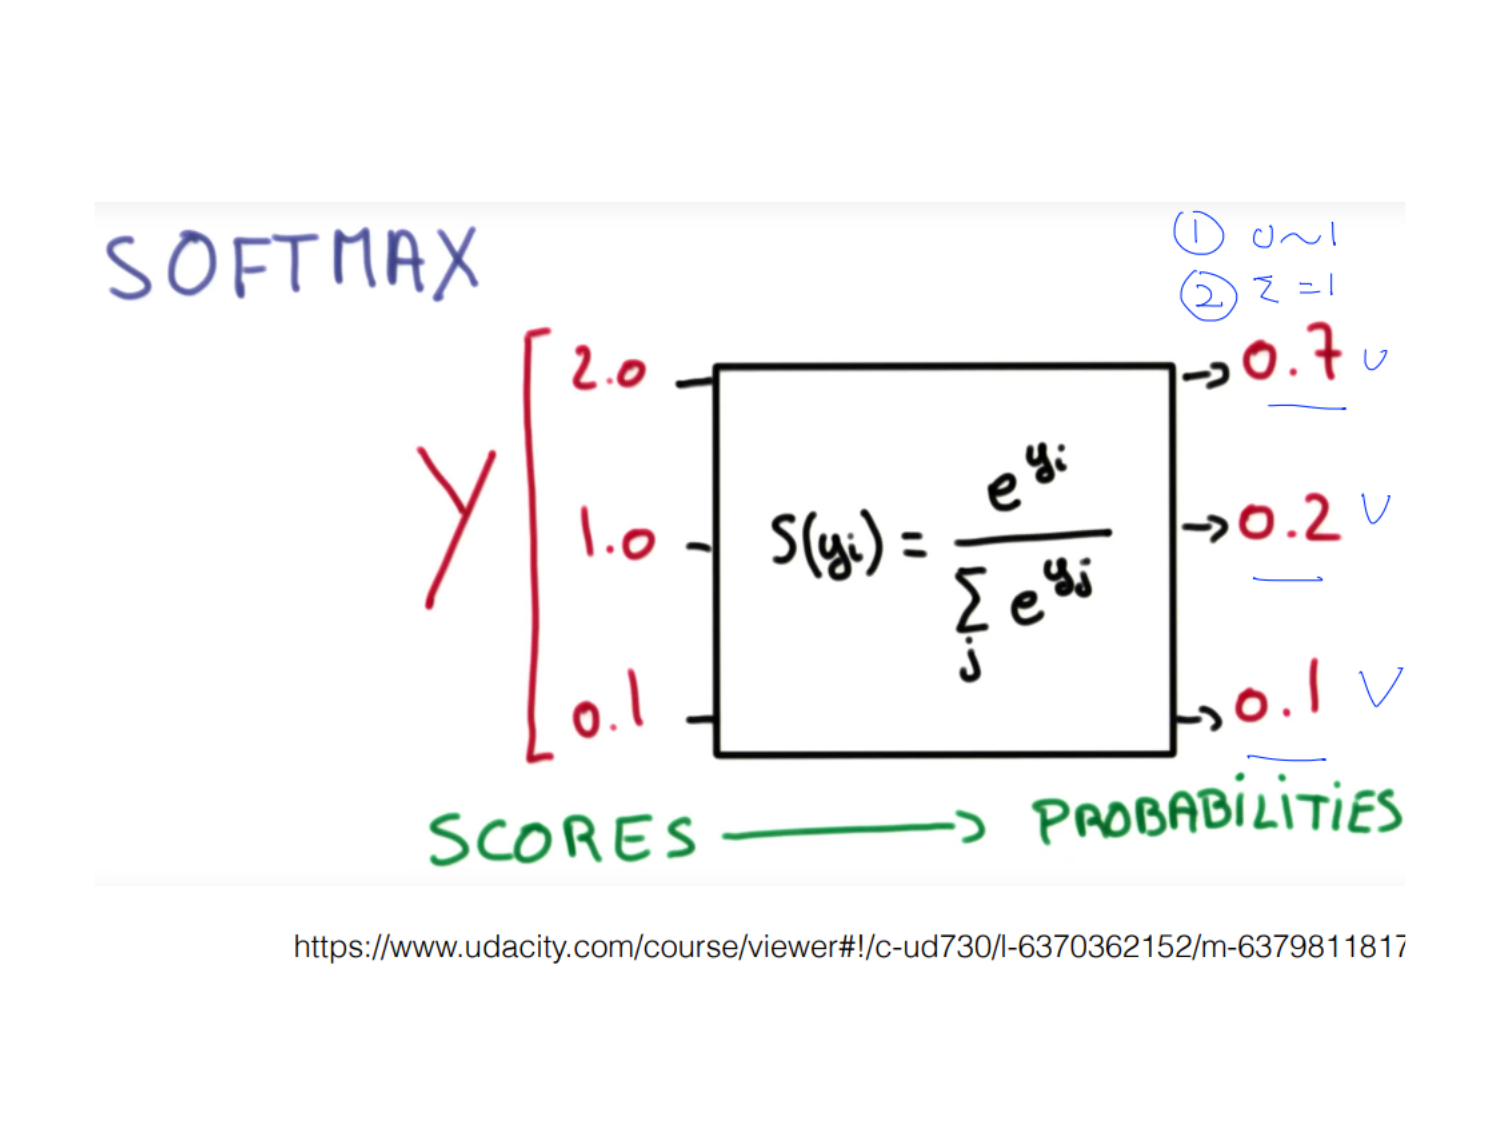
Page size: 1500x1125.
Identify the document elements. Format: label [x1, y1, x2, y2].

picture [94, 148, 1406, 977]
